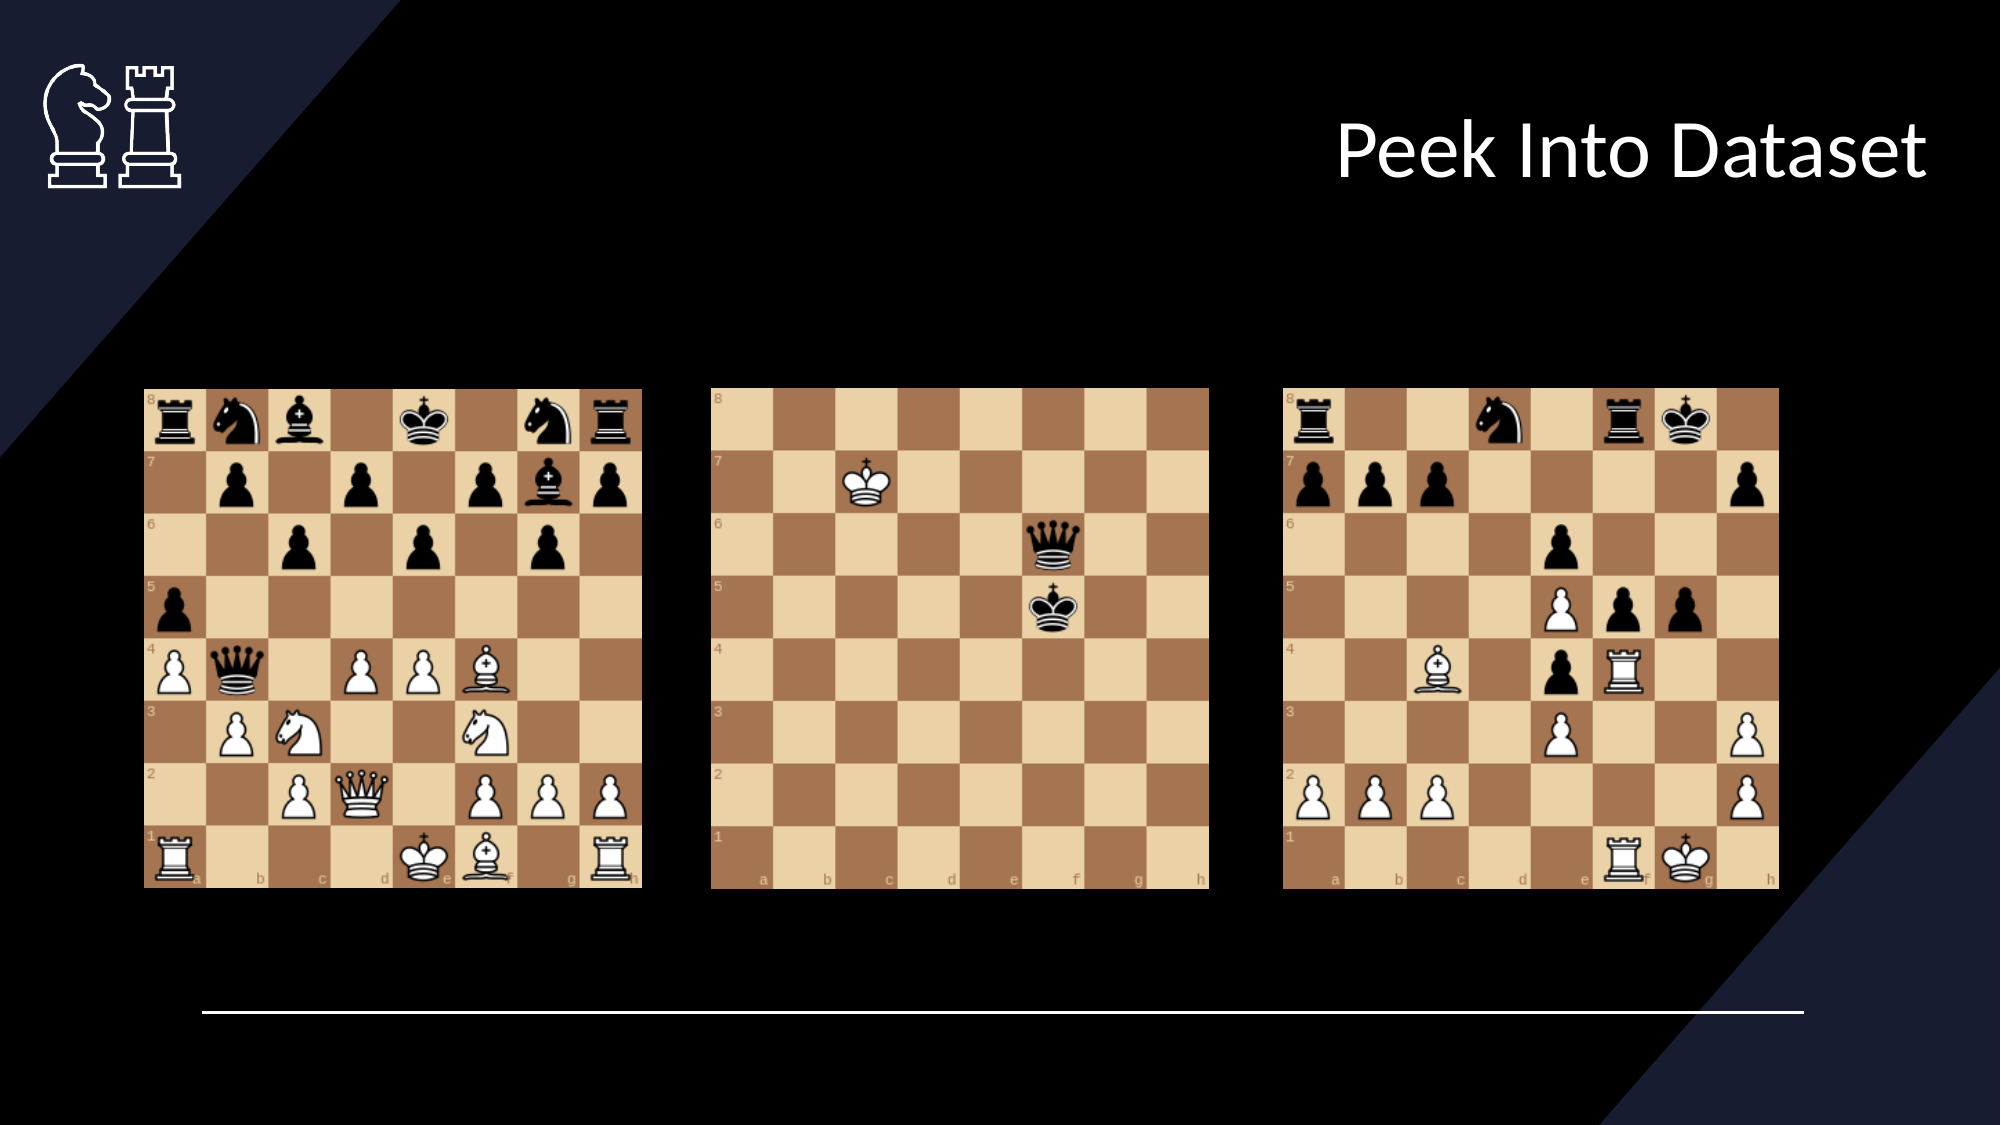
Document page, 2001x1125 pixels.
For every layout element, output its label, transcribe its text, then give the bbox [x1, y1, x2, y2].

title Peek Into Dataset [1318, 37, 1946, 251]
picture [144, 389, 642, 888]
picture [24, 38, 202, 216]
picture [1282, 388, 1779, 889]
picture [711, 388, 1209, 889]
